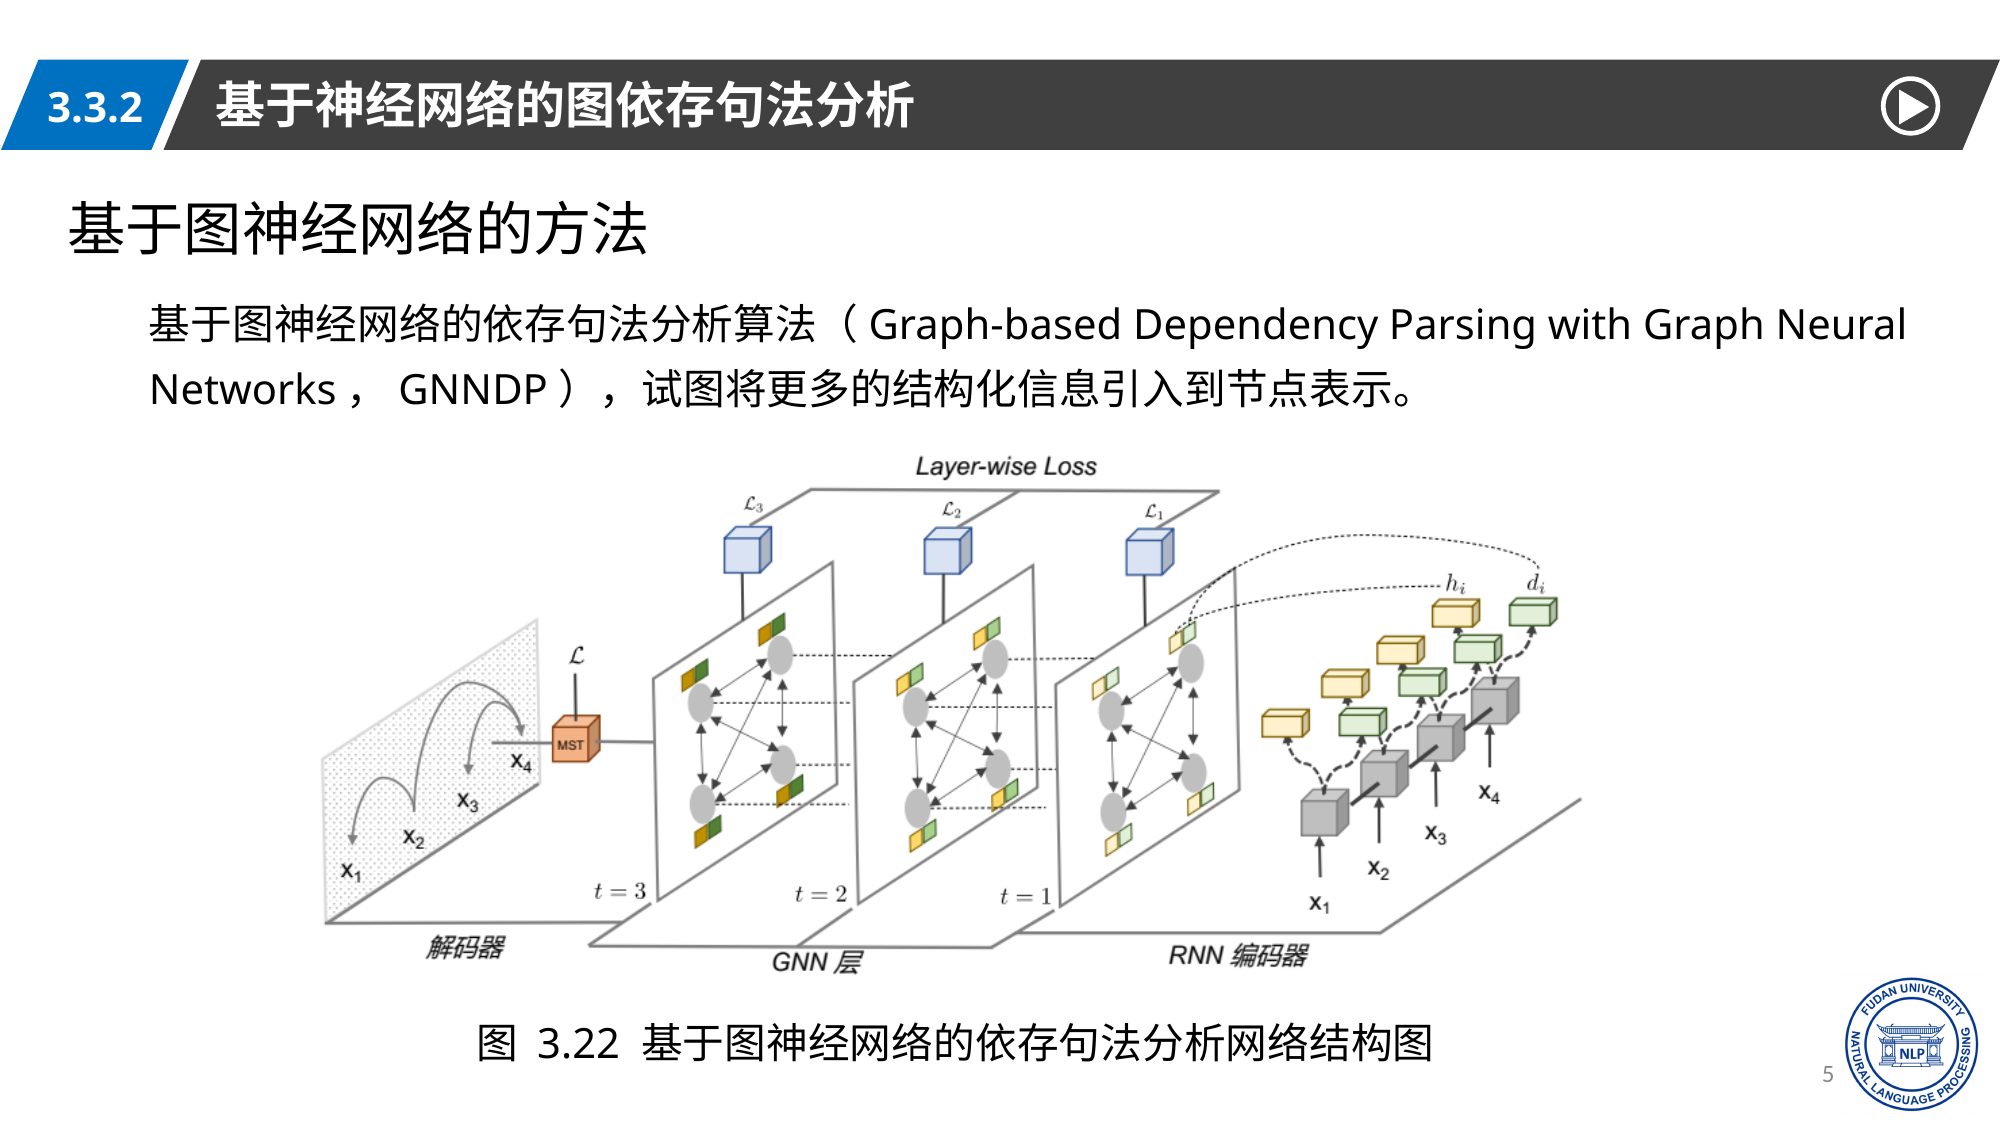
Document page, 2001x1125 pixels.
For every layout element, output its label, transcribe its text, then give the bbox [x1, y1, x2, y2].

text_box 基于图神经网络的依存句法分析算法（Graph-based Dependency Parsing with Graph Neural Networks，GNNDP），试图将更多的结构化信息引入到节点表示。 [134, 275, 1938, 420]
text_box [163, 59, 2000, 150]
text_box 图 3.22 基于图神经网络的依存句法分析网络结构图 [455, 994, 1456, 1075]
slide_number 59 [1412, 1042, 1863, 1103]
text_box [1883, 78, 1939, 134]
text_box 基于神经网络的图依存句法分析 [200, 66, 931, 142]
text_box 3.3.2 [26, 73, 164, 138]
picture [1834, 972, 1985, 1117]
picture [317, 441, 1593, 978]
text_box [32, 59, 189, 120]
text_box [1, 89, 157, 150]
text_box 基于图神经网络的方法 [52, 163, 1053, 270]
